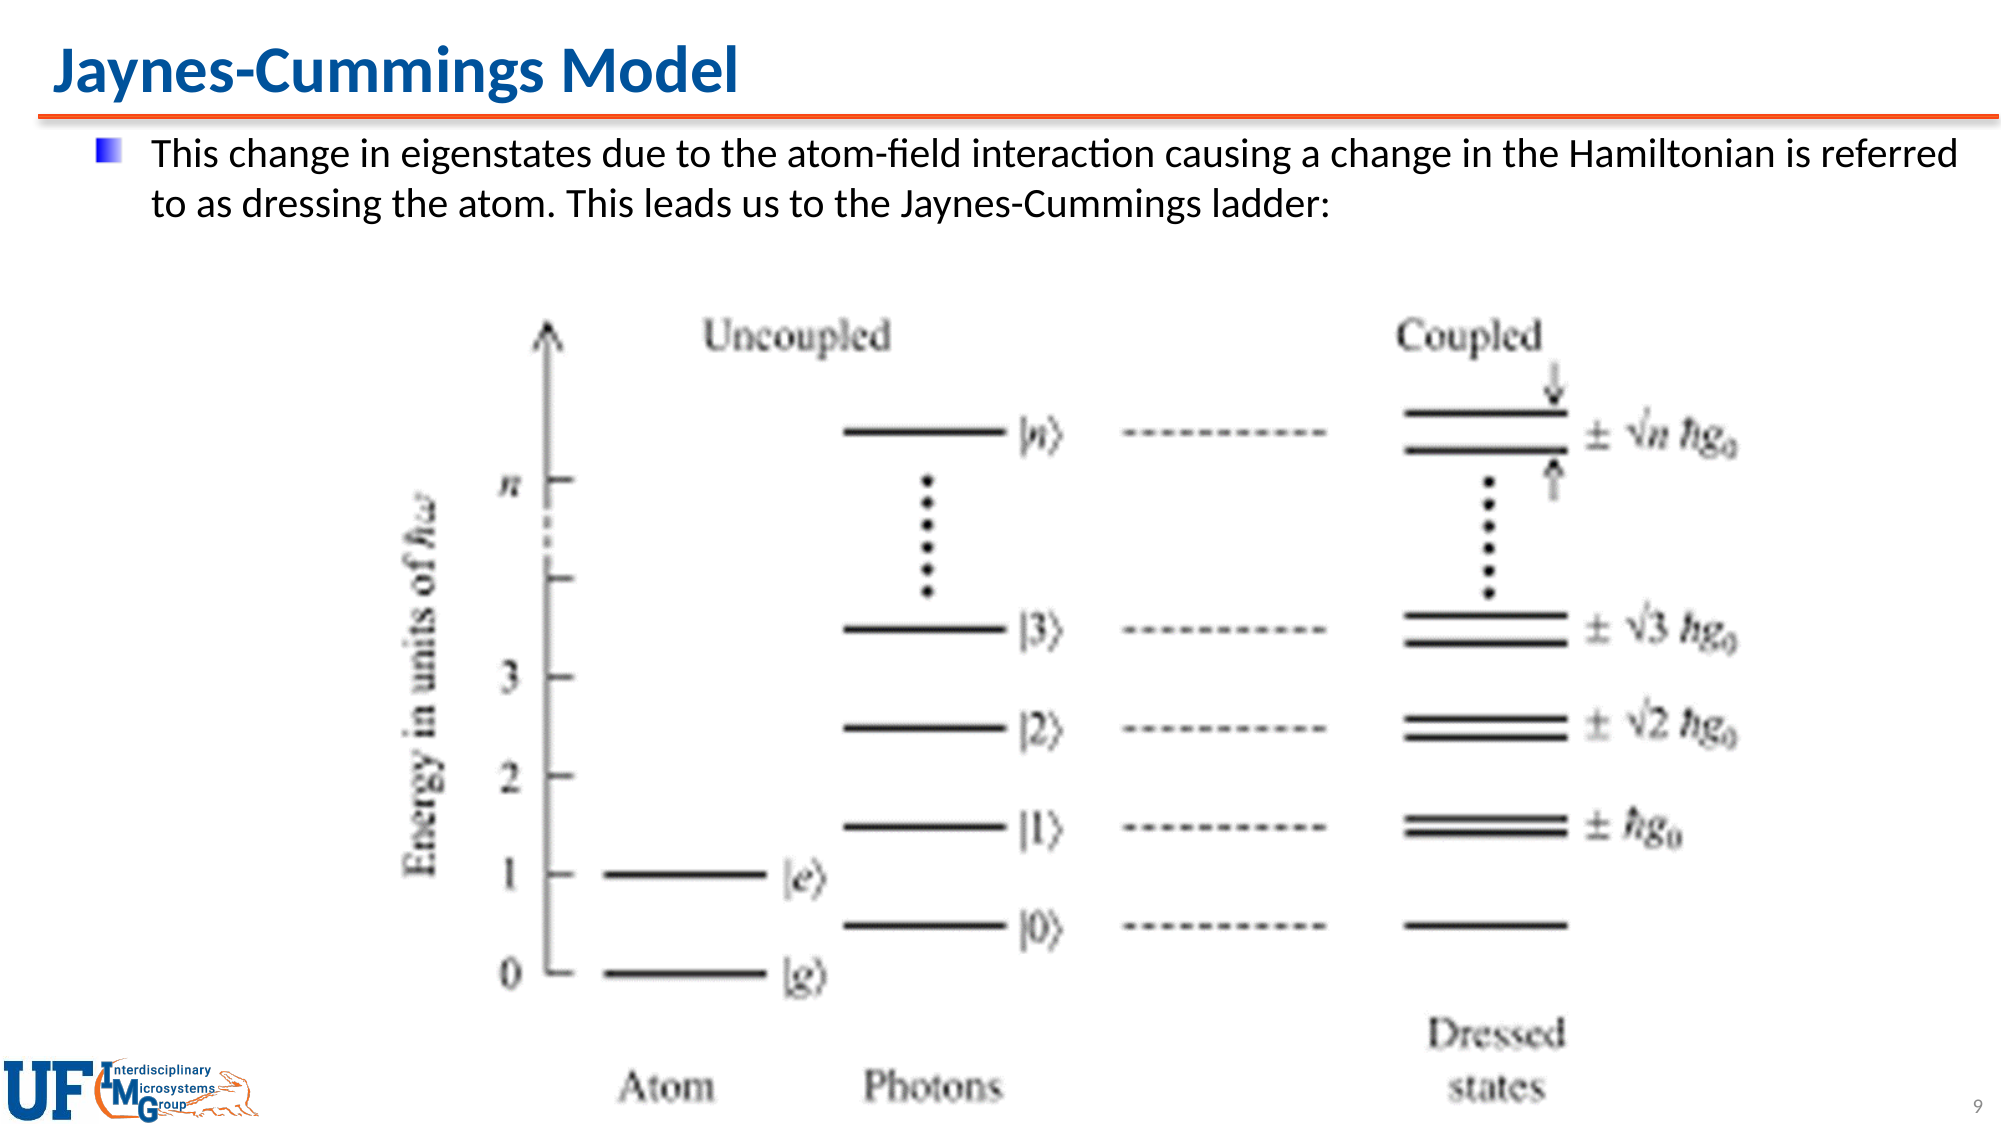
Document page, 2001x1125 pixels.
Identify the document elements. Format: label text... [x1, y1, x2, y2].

list This change in eigenstates due to the atom-field interaction causing a change in the Hamiltonian is referred to as dressing the atom. This leads us to the Jaynes-Cummings ladder: [79, 117, 2000, 265]
slide_number 9 [1798, 1086, 1999, 1124]
title Jaynes-Cummings Model [38, 13, 1960, 119]
picture [94, 136, 125, 166]
picture [1, 1052, 264, 1125]
picture [398, 313, 1746, 1112]
